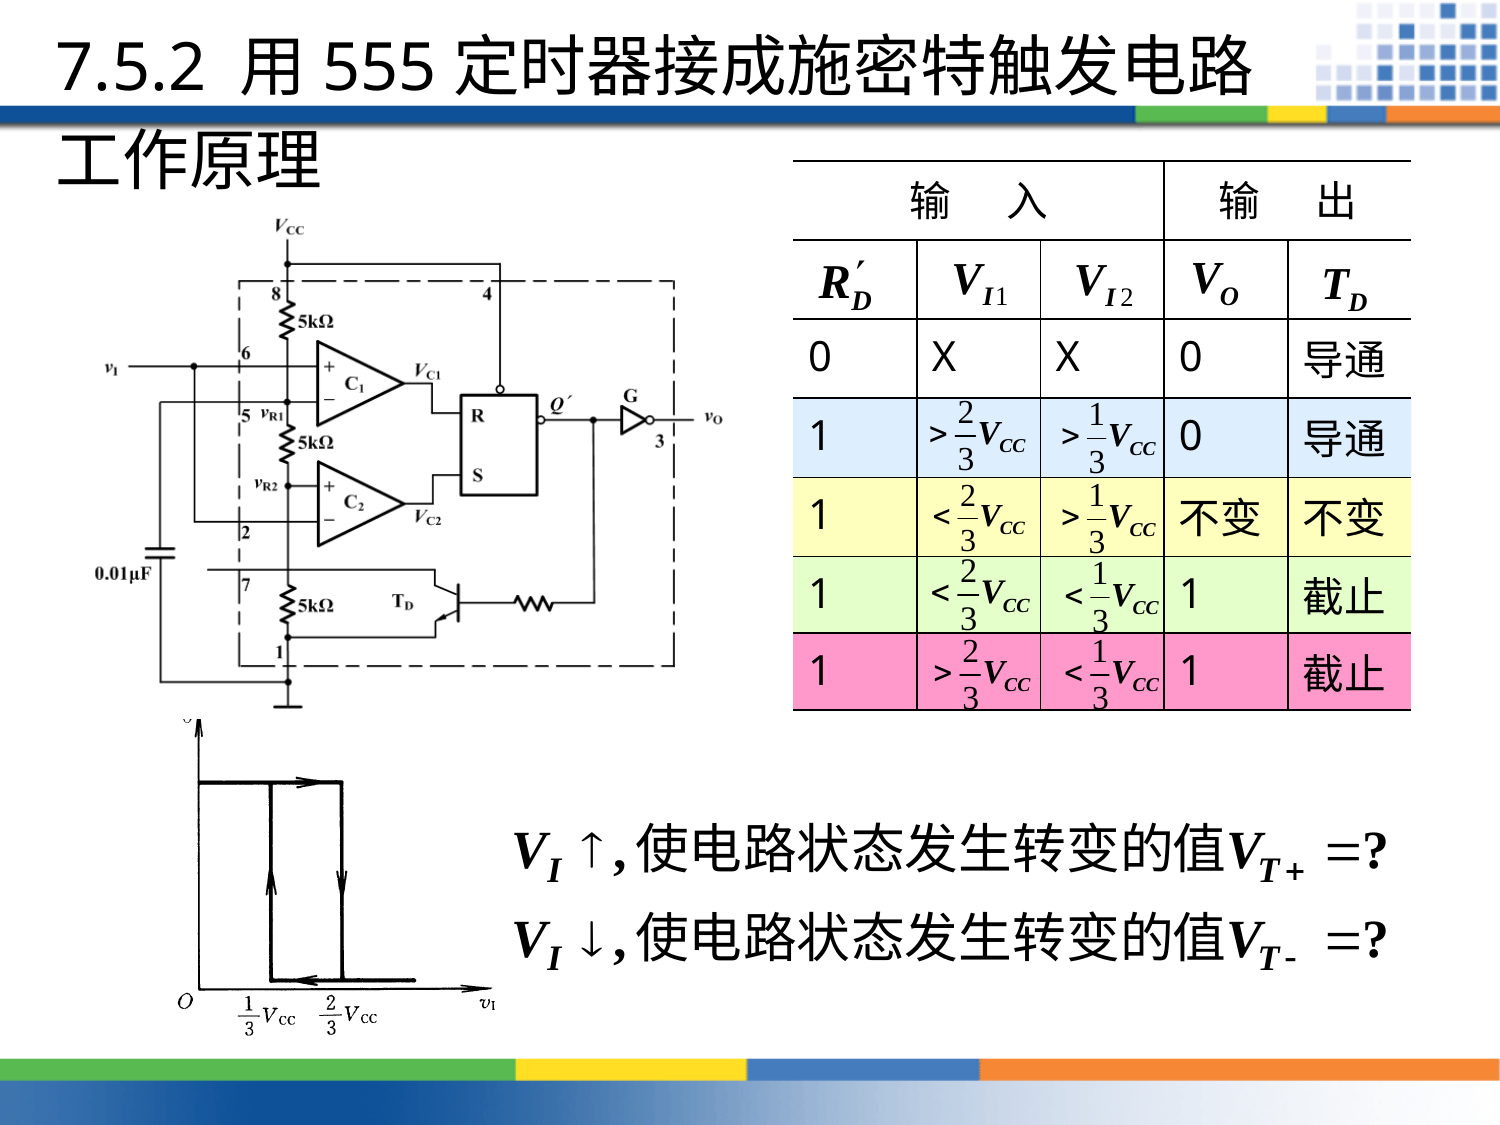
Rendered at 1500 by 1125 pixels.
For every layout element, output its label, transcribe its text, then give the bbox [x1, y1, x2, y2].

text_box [1055, 393, 1166, 474]
table_cell 1 [793, 557, 916, 632]
table_cell [1041, 241, 1163, 318]
table_cell 0 [793, 320, 916, 397]
table_cell 截止 [1289, 634, 1411, 709]
table_cell X [918, 320, 1040, 397]
table_header 输 出 [1165, 162, 1411, 239]
table_cell 1 [1170, 557, 1287, 632]
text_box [949, 248, 1015, 314]
table_cell [1165, 241, 1287, 318]
table_cell [1042, 557, 1054, 632]
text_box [1055, 474, 1166, 555]
table_cell 1 [793, 478, 916, 556]
table_cell 截止 [1289, 557, 1411, 632]
table_cell [918, 634, 922, 709]
table_cell [1041, 478, 1050, 556]
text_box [927, 629, 1038, 718]
table_cell 不变 [1289, 478, 1411, 556]
picture [0, 0, 1500, 1125]
table_cell 1 [1171, 634, 1287, 709]
table_cell 1 [793, 634, 916, 709]
list 7.5.2 用555定时器接成施密特触发电路 工作原理 [40, 16, 1377, 957]
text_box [1316, 253, 1379, 319]
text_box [808, 249, 883, 319]
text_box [477, 810, 1401, 981]
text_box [1059, 629, 1167, 718]
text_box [1071, 249, 1141, 315]
table_cell [1289, 241, 1411, 318]
table_cell 不变 [1170, 478, 1287, 556]
table_cell 0 [1170, 399, 1287, 477]
table_cell [918, 480, 922, 556]
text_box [1188, 247, 1250, 317]
table_cell [1041, 399, 1050, 477]
table_cell 0 [1165, 320, 1287, 397]
table_cell 导通 [1289, 399, 1411, 477]
table_cell 1 [793, 399, 916, 477]
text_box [1059, 552, 1167, 629]
table_cell 导通 [1289, 320, 1411, 397]
table_cell X [1041, 320, 1163, 397]
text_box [925, 548, 1038, 630]
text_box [927, 475, 1033, 547]
table_header 输 入 [793, 162, 1163, 239]
table_cell [918, 241, 1040, 318]
table_cell [1041, 634, 1054, 709]
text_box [923, 391, 1033, 478]
table_cell [793, 241, 916, 318]
